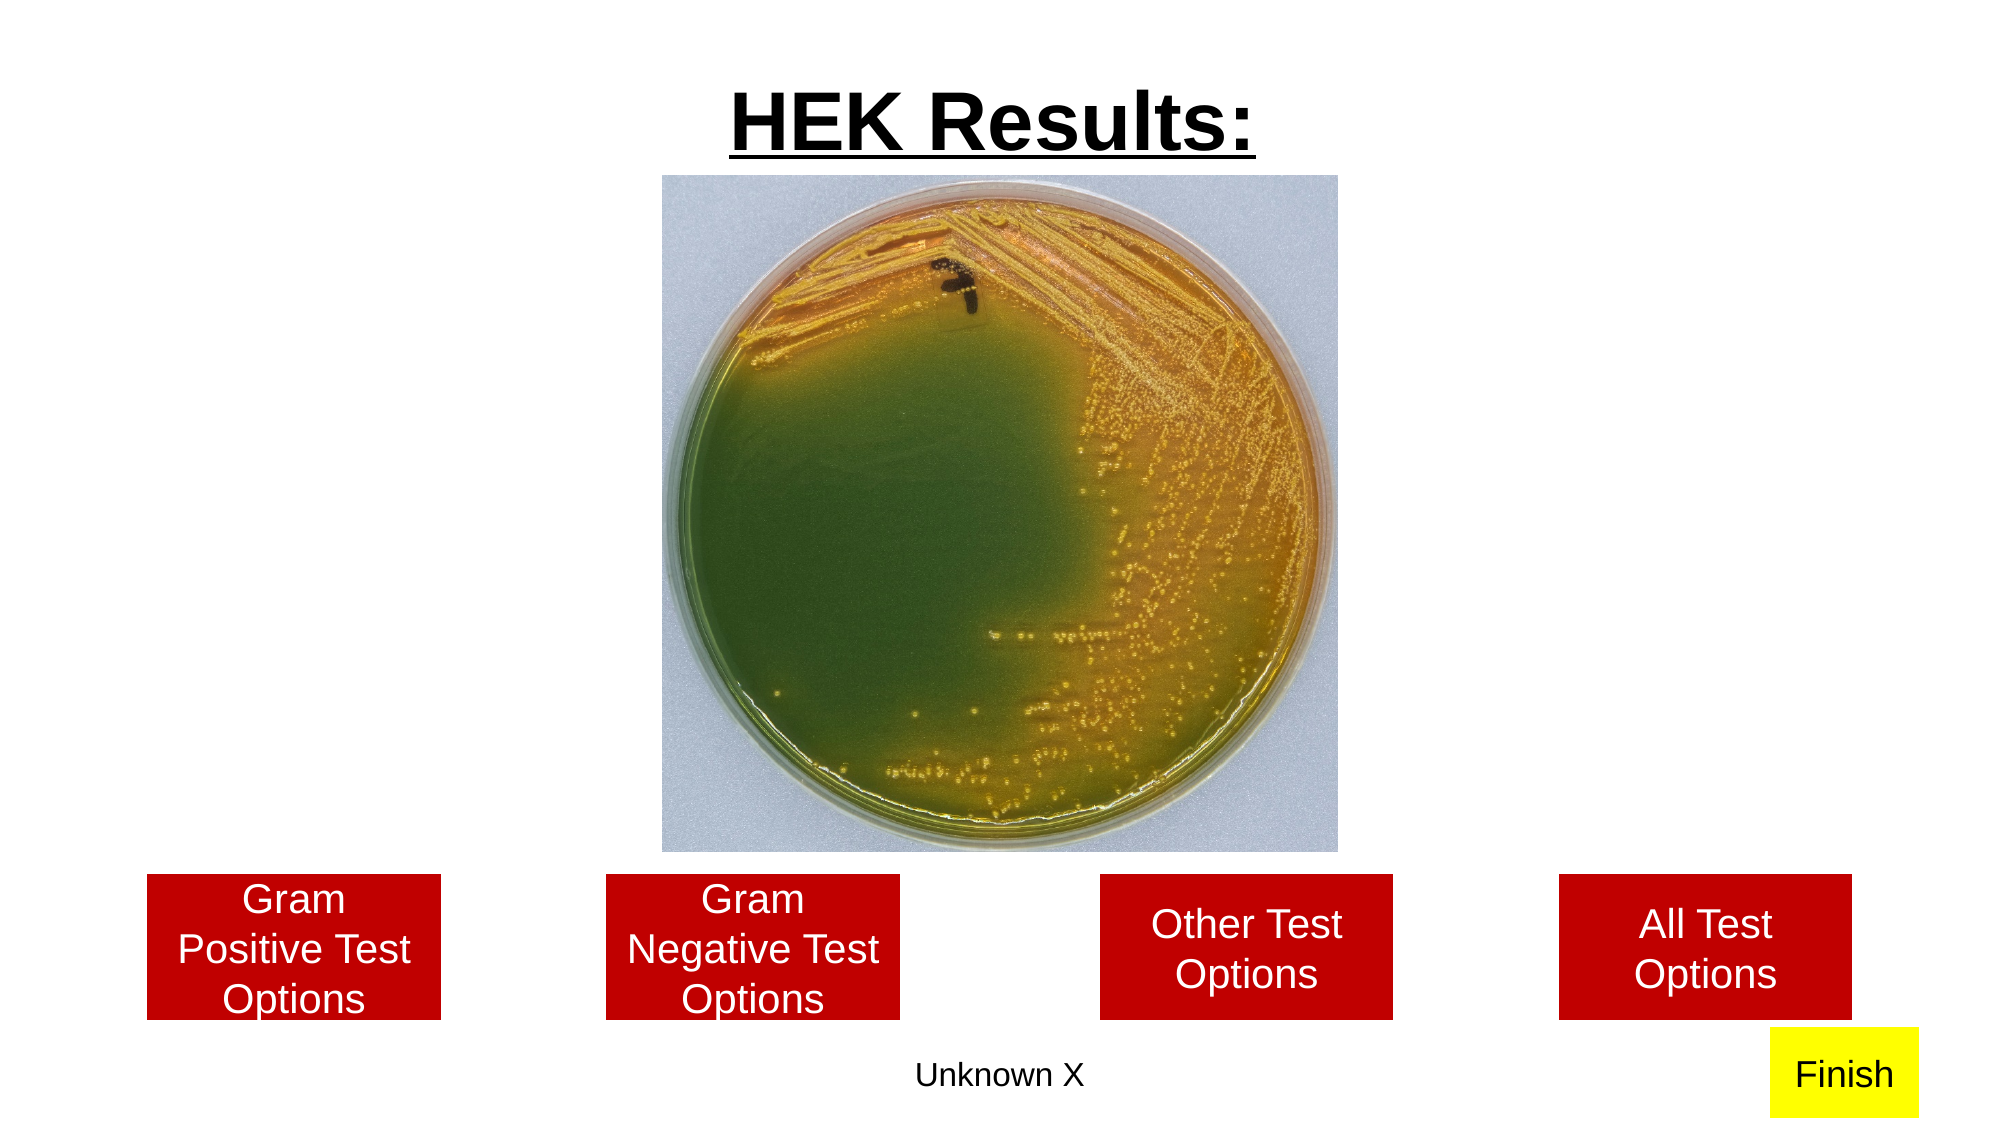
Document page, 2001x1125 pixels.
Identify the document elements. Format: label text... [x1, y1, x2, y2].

text_box Gram Positive Test Options [147, 874, 441, 1020]
picture [662, 175, 1338, 852]
text_box Gram Negative Test Options [606, 874, 900, 1020]
text_box Other Test Options [1100, 874, 1393, 1020]
text_box All Test Options [1559, 874, 1852, 1020]
text_box Finish [1770, 1027, 1919, 1118]
text_box HEK Results: [714, 59, 1272, 175]
footer Unknown X [662, 1042, 1338, 1103]
